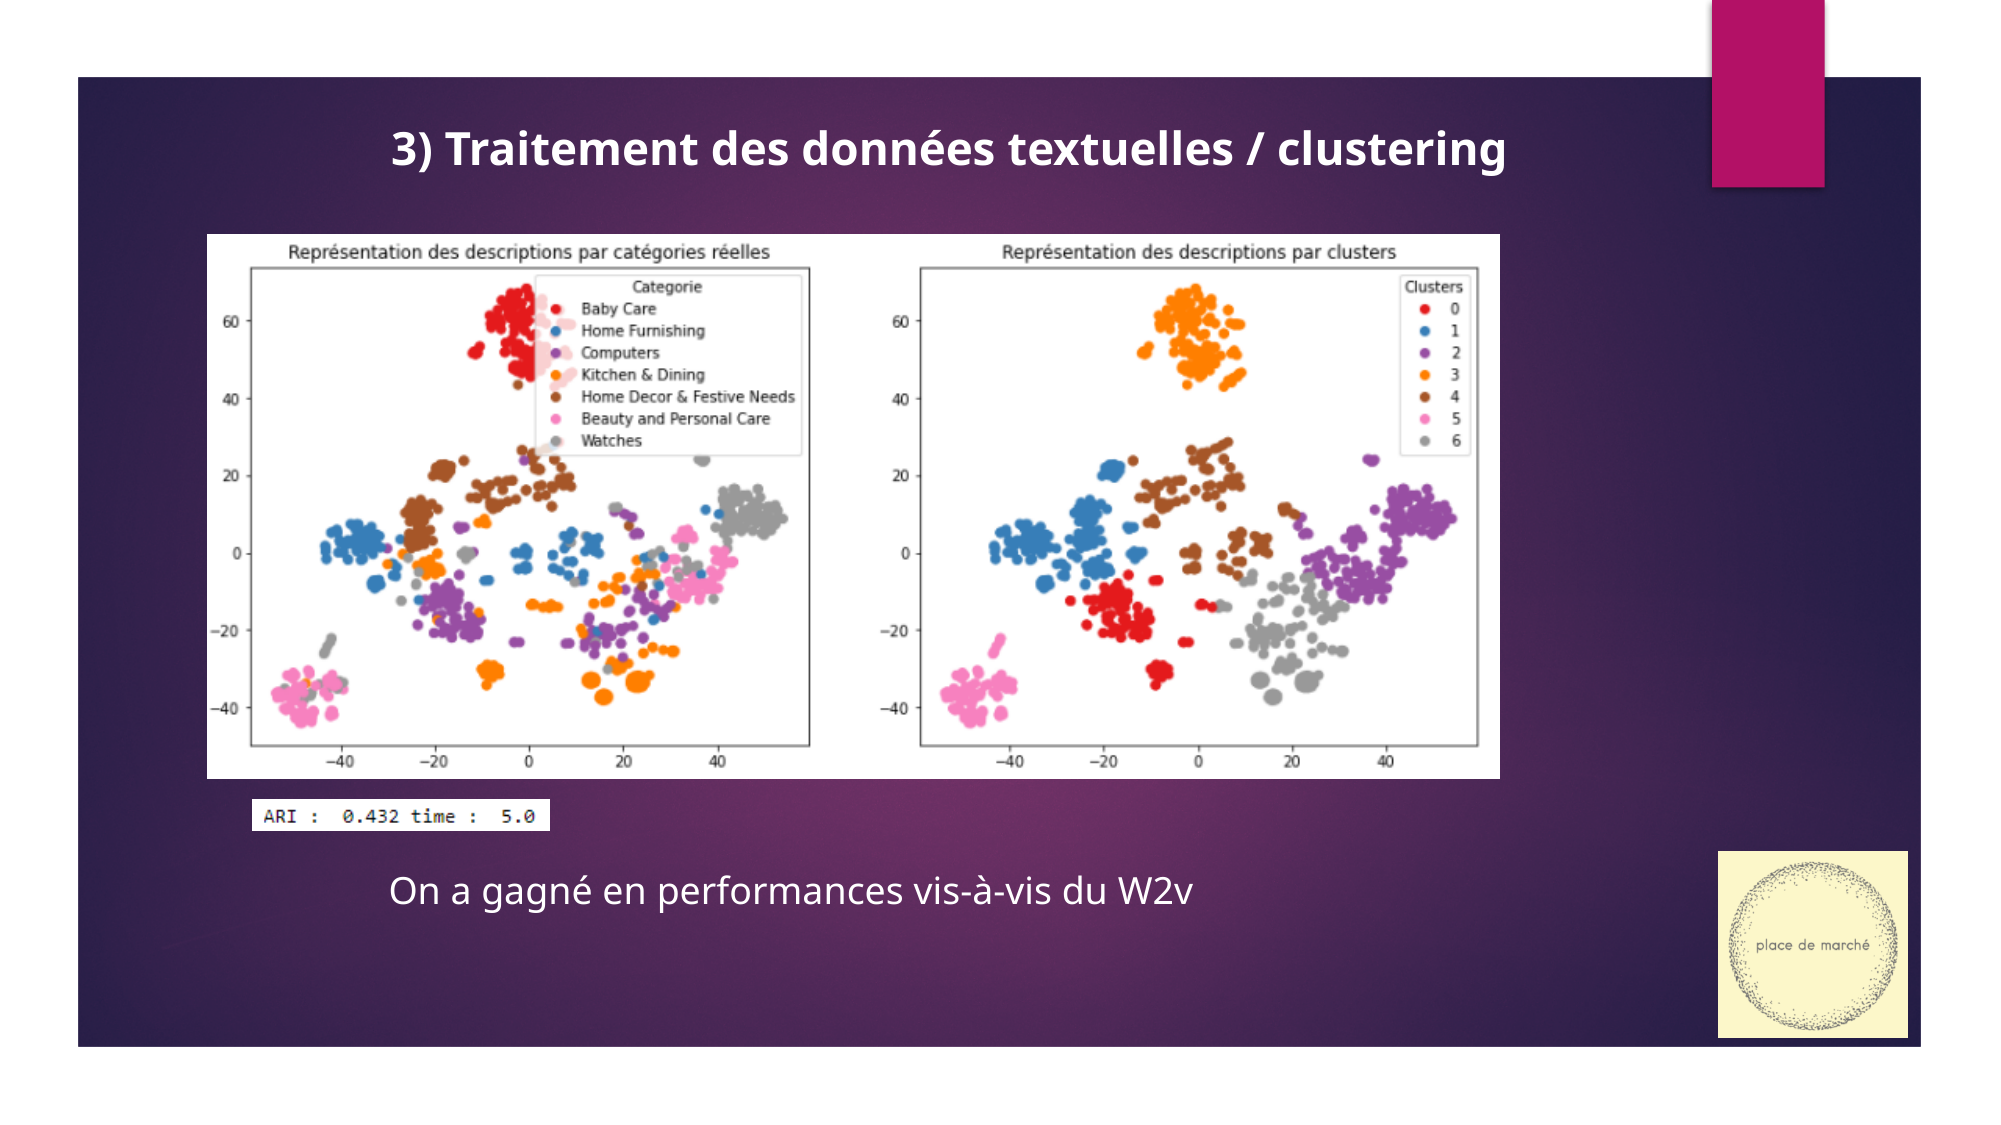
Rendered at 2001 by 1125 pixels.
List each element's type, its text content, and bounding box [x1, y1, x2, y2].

text_box On a gagné en performances vis-à-vis du W2v [373, 859, 1712, 920]
text_box 3) Traitement des données textuelles / clustering [206, 111, 1693, 182]
picture [206, 234, 1500, 779]
picture [252, 799, 551, 831]
picture [1718, 851, 1908, 1038]
